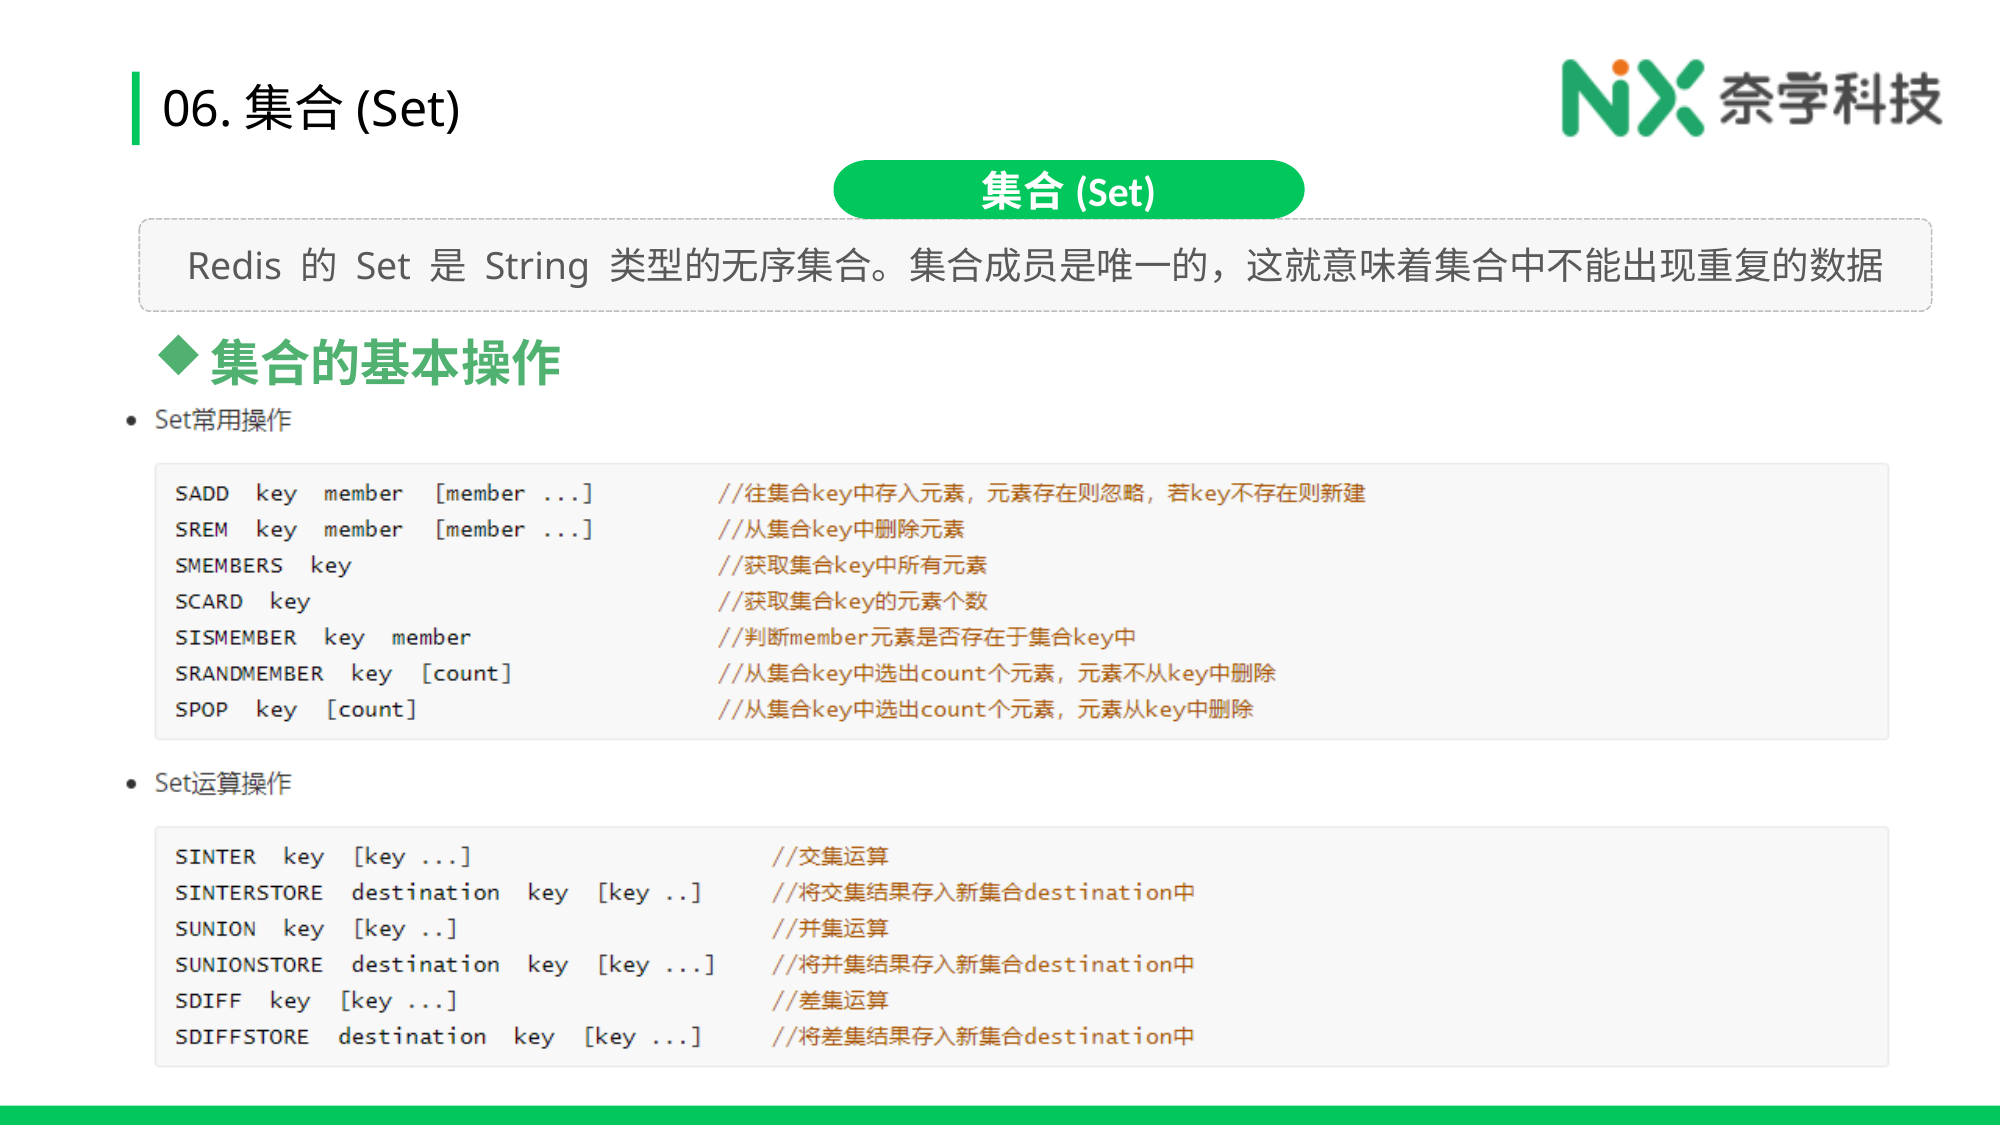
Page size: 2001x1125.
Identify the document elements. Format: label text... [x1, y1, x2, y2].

text_box 集合(Set) [833, 160, 1305, 219]
title 06.集合(Set) [147, 78, 2000, 143]
text_box 集合的基本操作 [139, 323, 1865, 399]
picture [0, 0, 2001, 1125]
text_box Redis 的 Set 是 String 类型的无序集合。集合成员是唯一的，这就意味着集合中不能出现重复的数据 [139, 218, 1932, 312]
